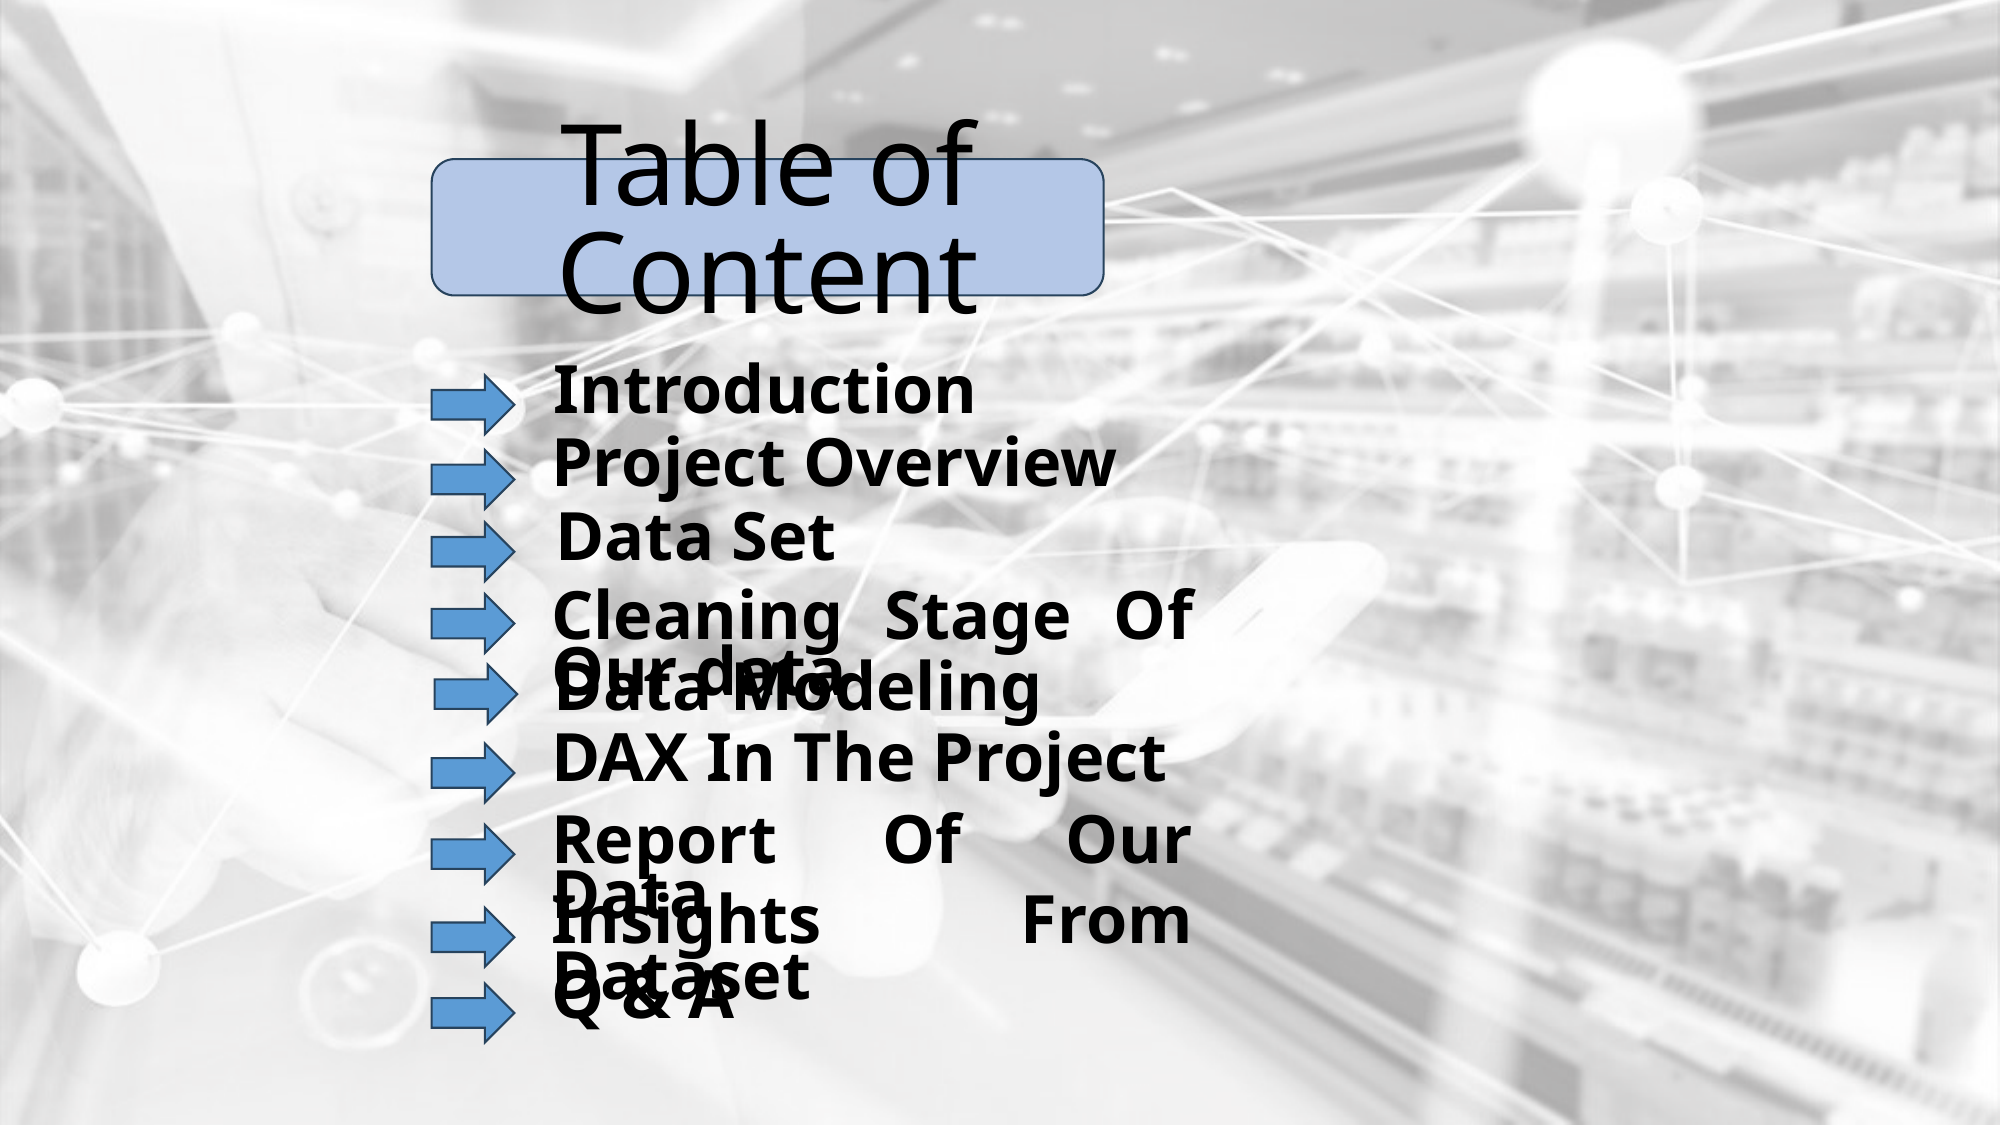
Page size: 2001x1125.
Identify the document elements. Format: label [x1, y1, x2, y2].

list [0, 0, 2000, 1125]
